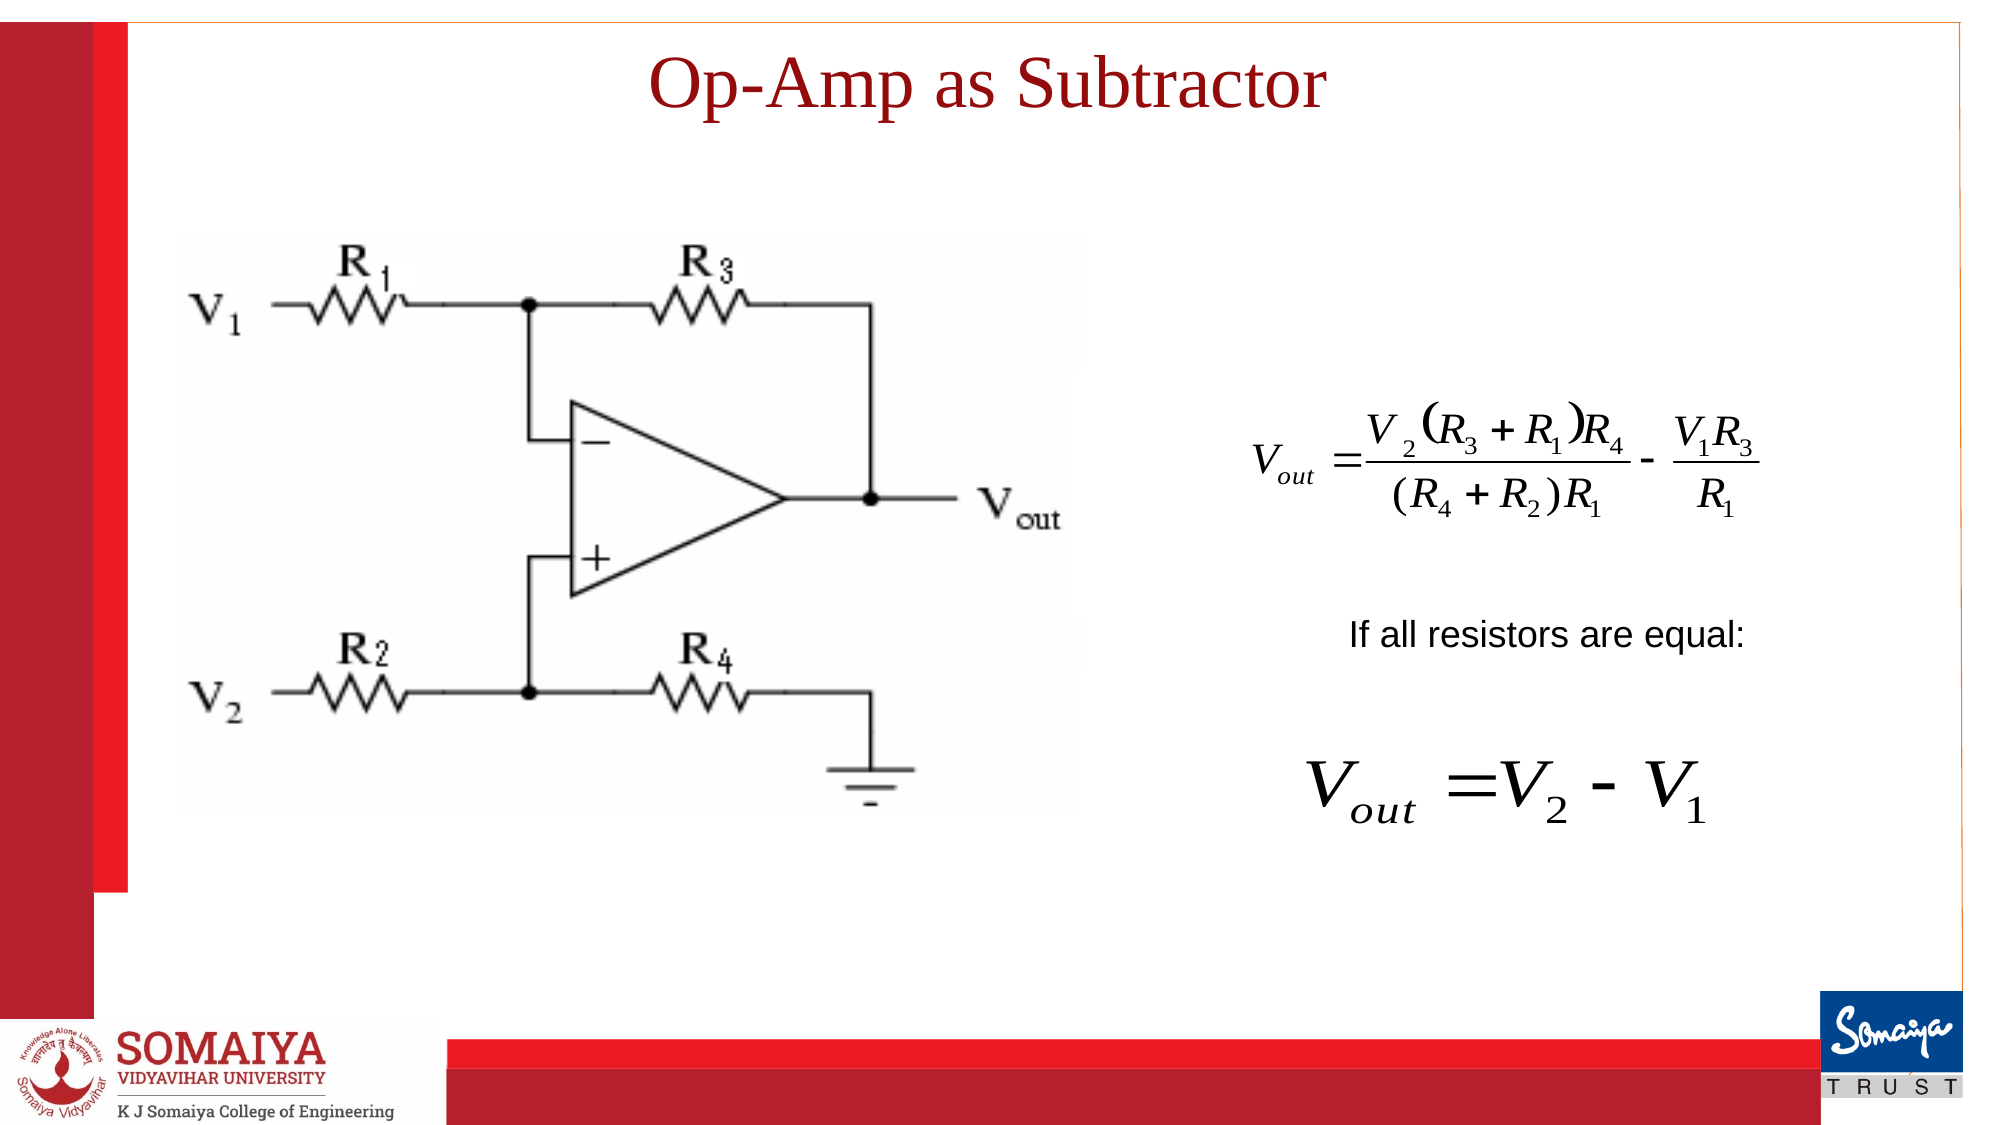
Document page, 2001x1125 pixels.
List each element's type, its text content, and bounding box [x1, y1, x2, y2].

picture [178, 238, 1089, 817]
text_box If all resistors are equal: [1333, 602, 1798, 663]
picture [0, 22, 436, 1125]
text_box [1247, 401, 1768, 528]
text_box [1297, 738, 1719, 841]
picture [1820, 991, 1963, 1098]
picture [447, 1040, 1820, 1125]
title Op-Amp as Subtractor [178, 35, 1798, 179]
